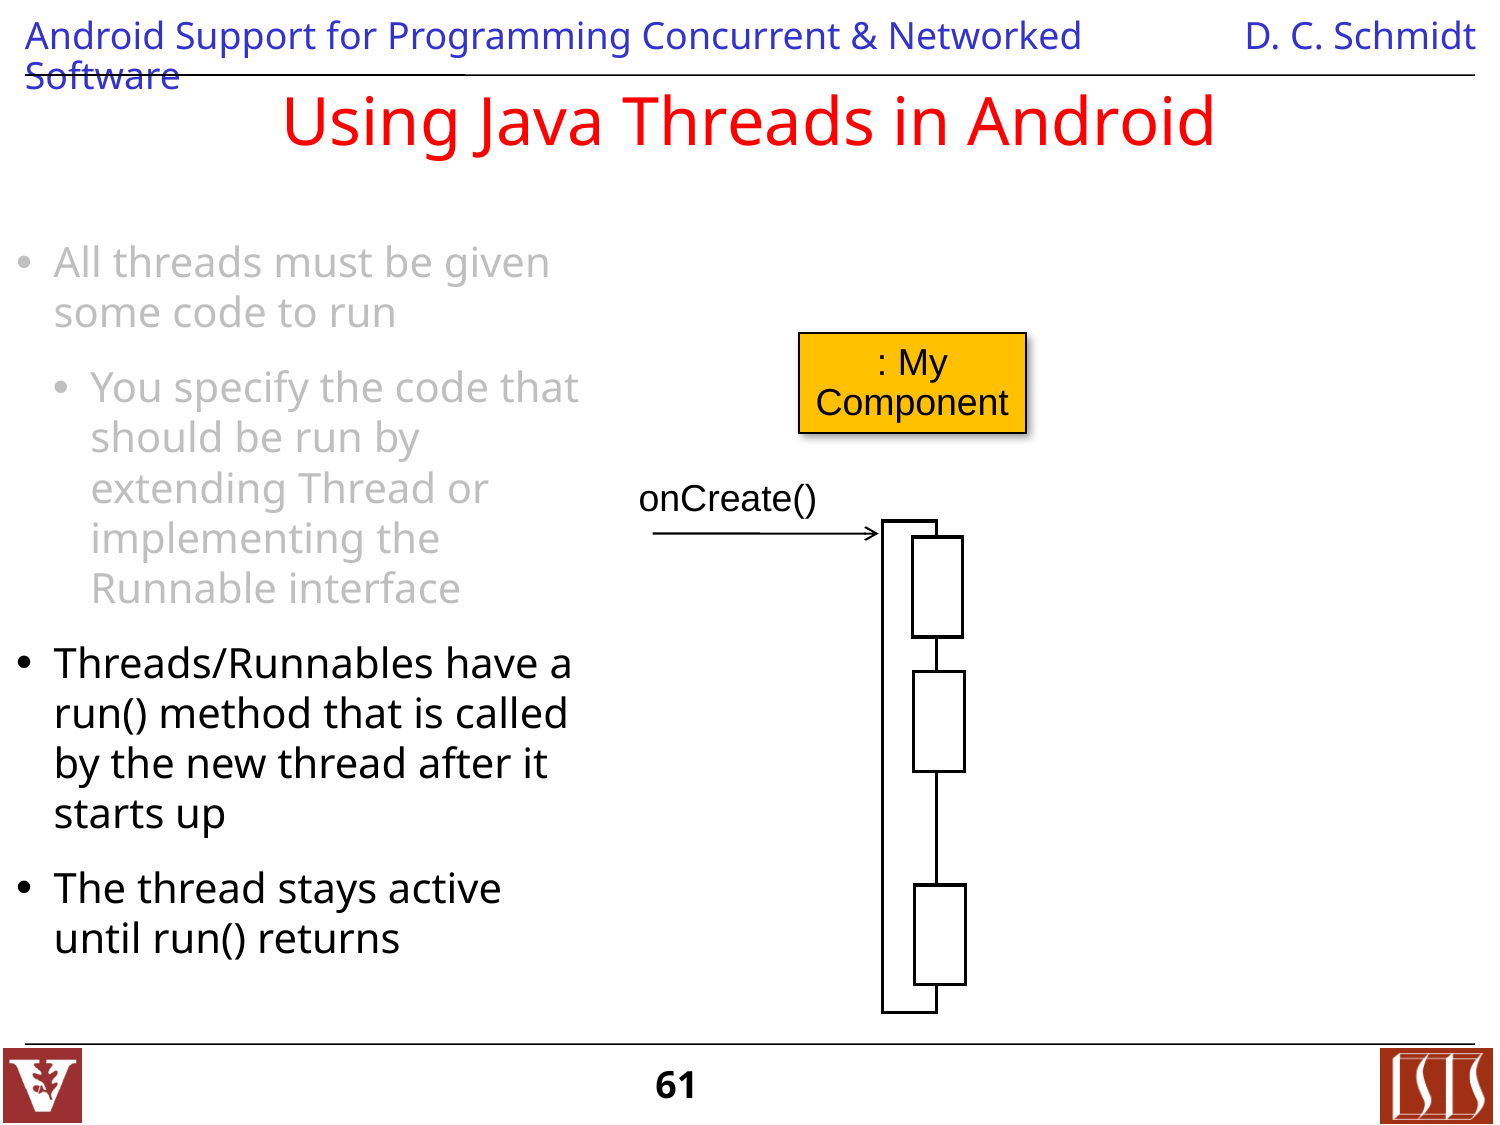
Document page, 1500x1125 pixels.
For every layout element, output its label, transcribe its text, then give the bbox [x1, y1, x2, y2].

text_box [653, 526, 879, 541]
title Using Java Threads in Android [24, 87, 1476, 151]
text_box onCreate() [624, 471, 833, 527]
text_box [882, 520, 937, 1013]
text_box [913, 671, 965, 772]
text_box All threads must be given some code to run You specify the code that should be run by extending Thread or implementing the Runnable interface Threads/Runnables have a run() method that is called by the new thread after it starts up The thread stays active until run() returns [1, 228, 616, 784]
text_box [914, 884, 966, 985]
picture [3, 1048, 82, 1123]
text_box [912, 537, 963, 637]
text_box : My Component [798, 333, 1026, 434]
picture [1380, 1048, 1493, 1124]
